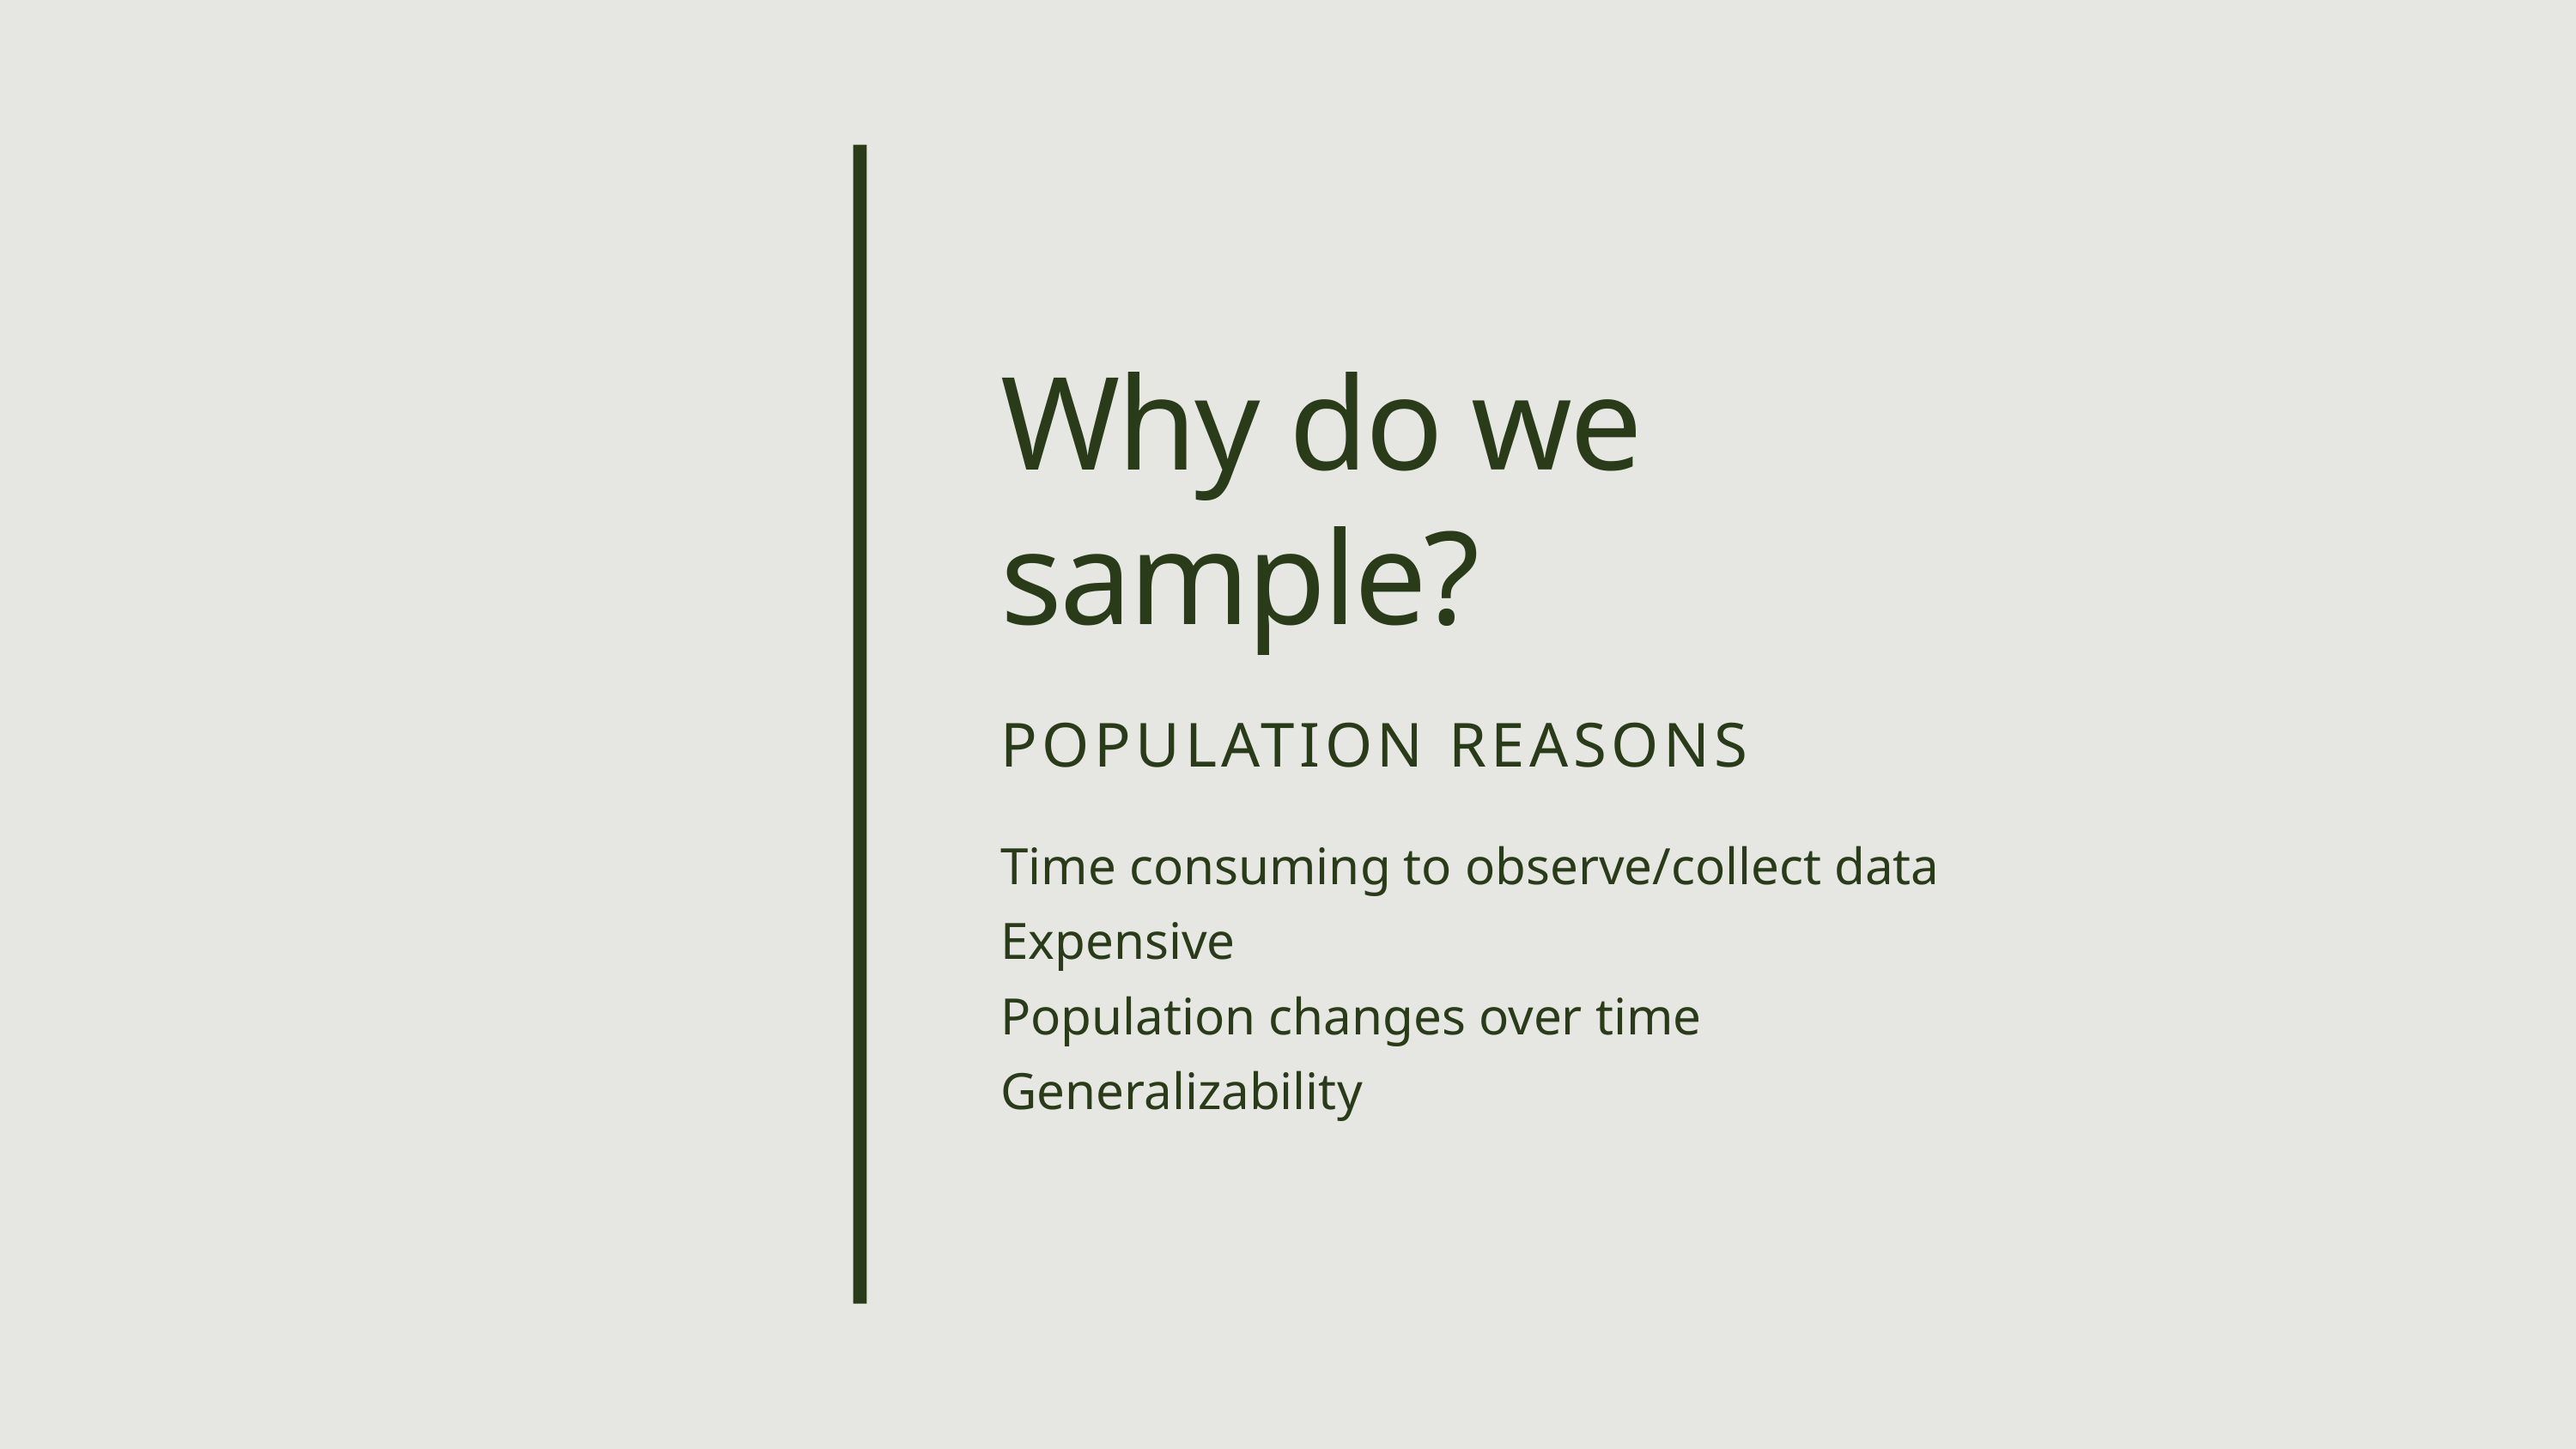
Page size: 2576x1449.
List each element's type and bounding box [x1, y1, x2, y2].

text_box [1000, 342, 2110, 1107]
text_box [853, 144, 867, 1304]
